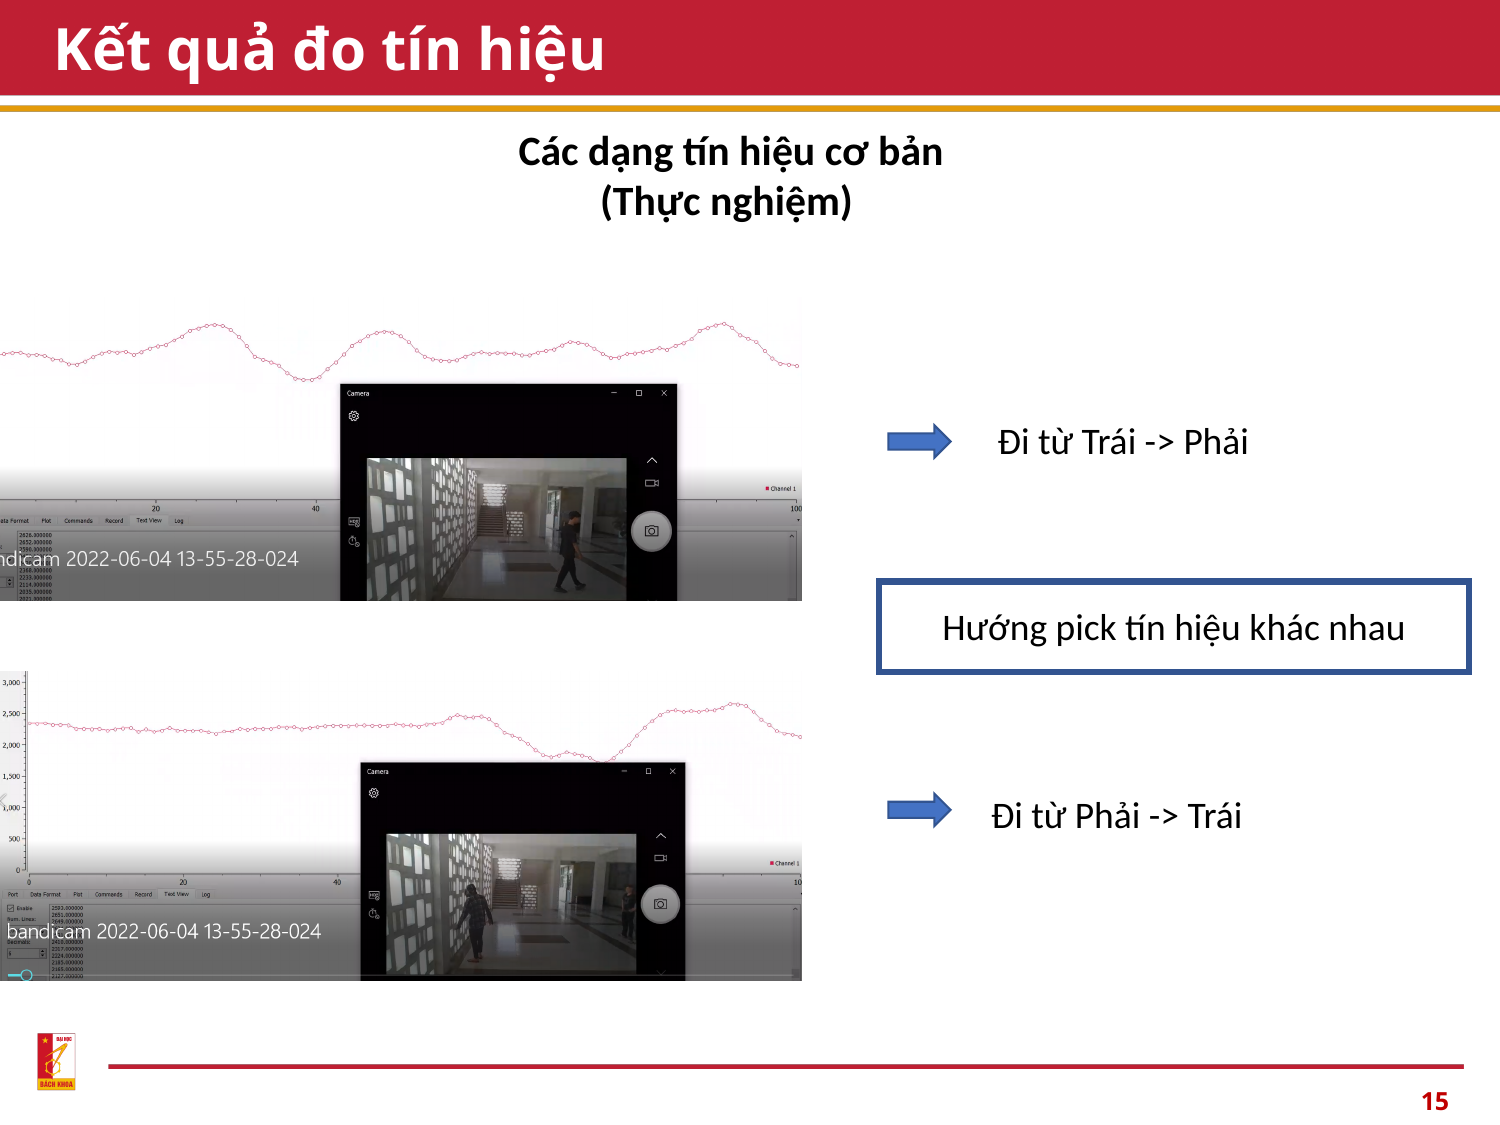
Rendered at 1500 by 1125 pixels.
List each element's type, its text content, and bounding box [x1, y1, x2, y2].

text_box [878, 581, 1470, 702]
picture [0, 0, 1500, 1125]
text_box Đi từ Phải -> Trái [976, 783, 1453, 888]
text_box [887, 791, 953, 829]
slide_number 15 [1126, 1078, 1464, 1125]
text_box Các dạng tín hiệu cơ bản (Thực nghiệm) [486, 116, 977, 232]
text_box [887, 422, 953, 461]
title Kết quả đo tín hiệu [38, 12, 1462, 87]
text_box Đi từ Trái -> Phải [982, 409, 1500, 469]
